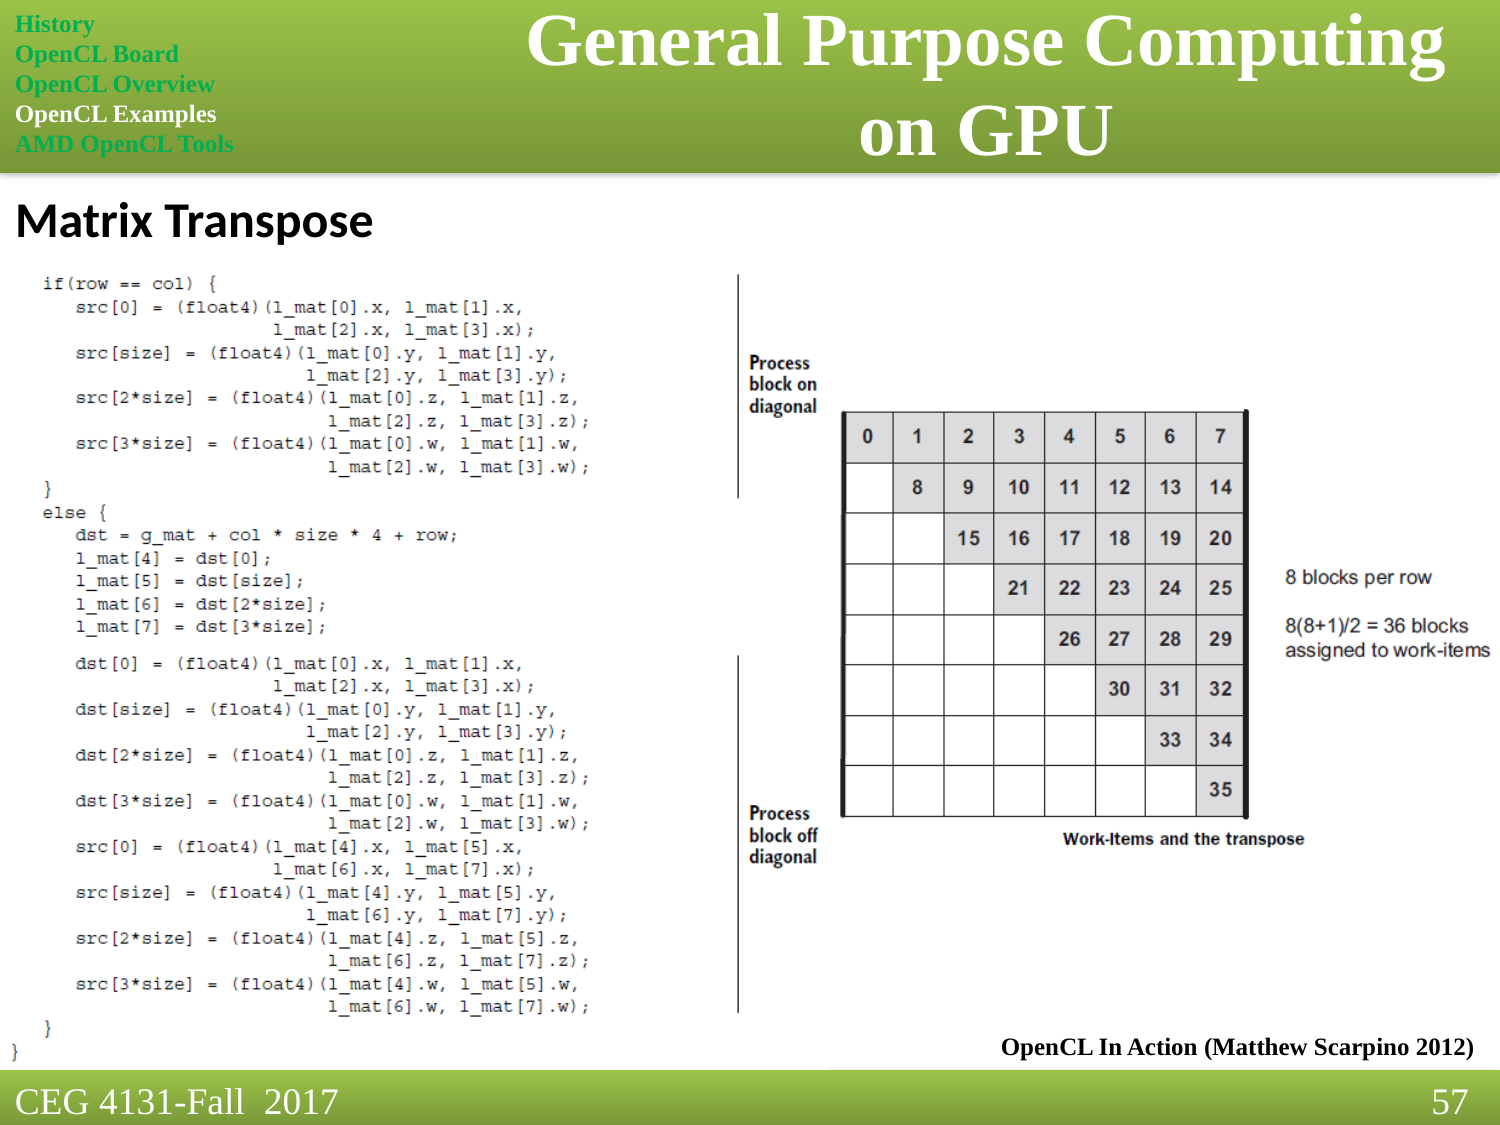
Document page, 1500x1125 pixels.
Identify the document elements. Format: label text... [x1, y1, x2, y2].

list Matrix Transpose [0, 172, 479, 256]
picture [0, 266, 828, 1070]
text_box OpenCL In Action (Matthew Scarpino 2012) [986, 1023, 1500, 1068]
picture [838, 408, 1500, 856]
text_box History OpenCL Board OpenCL Overview OpenCL Examples AMD OpenCL Tools [0, 0, 455, 165]
